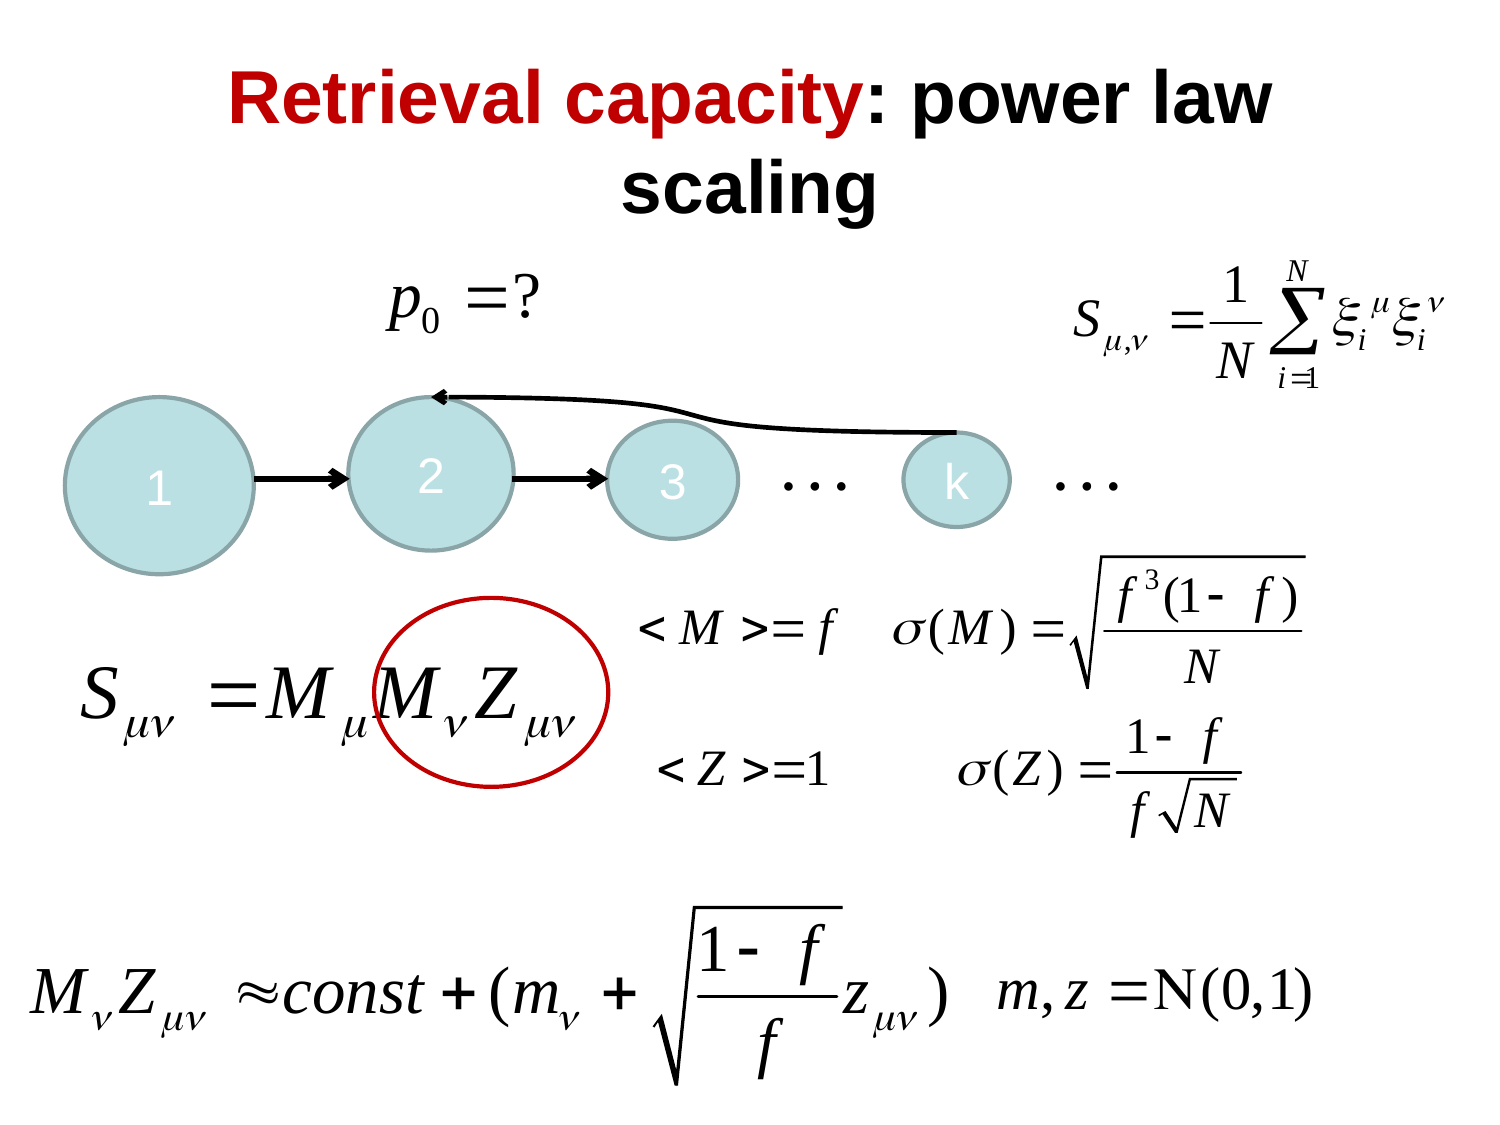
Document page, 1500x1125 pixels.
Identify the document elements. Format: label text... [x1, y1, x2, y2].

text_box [18, 890, 963, 1098]
title Retrieval capacity: power law scaling [75, 37, 1425, 241]
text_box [716, 396, 1140, 542]
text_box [1064, 246, 1463, 401]
text_box [421, 771, 561, 789]
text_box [630, 543, 1318, 851]
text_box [67, 640, 596, 764]
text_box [64, 396, 670, 575]
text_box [675, 151, 712, 678]
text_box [987, 954, 1326, 1036]
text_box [371, 251, 553, 351]
text_box [391, 595, 591, 639]
text_box [600, 653, 611, 732]
